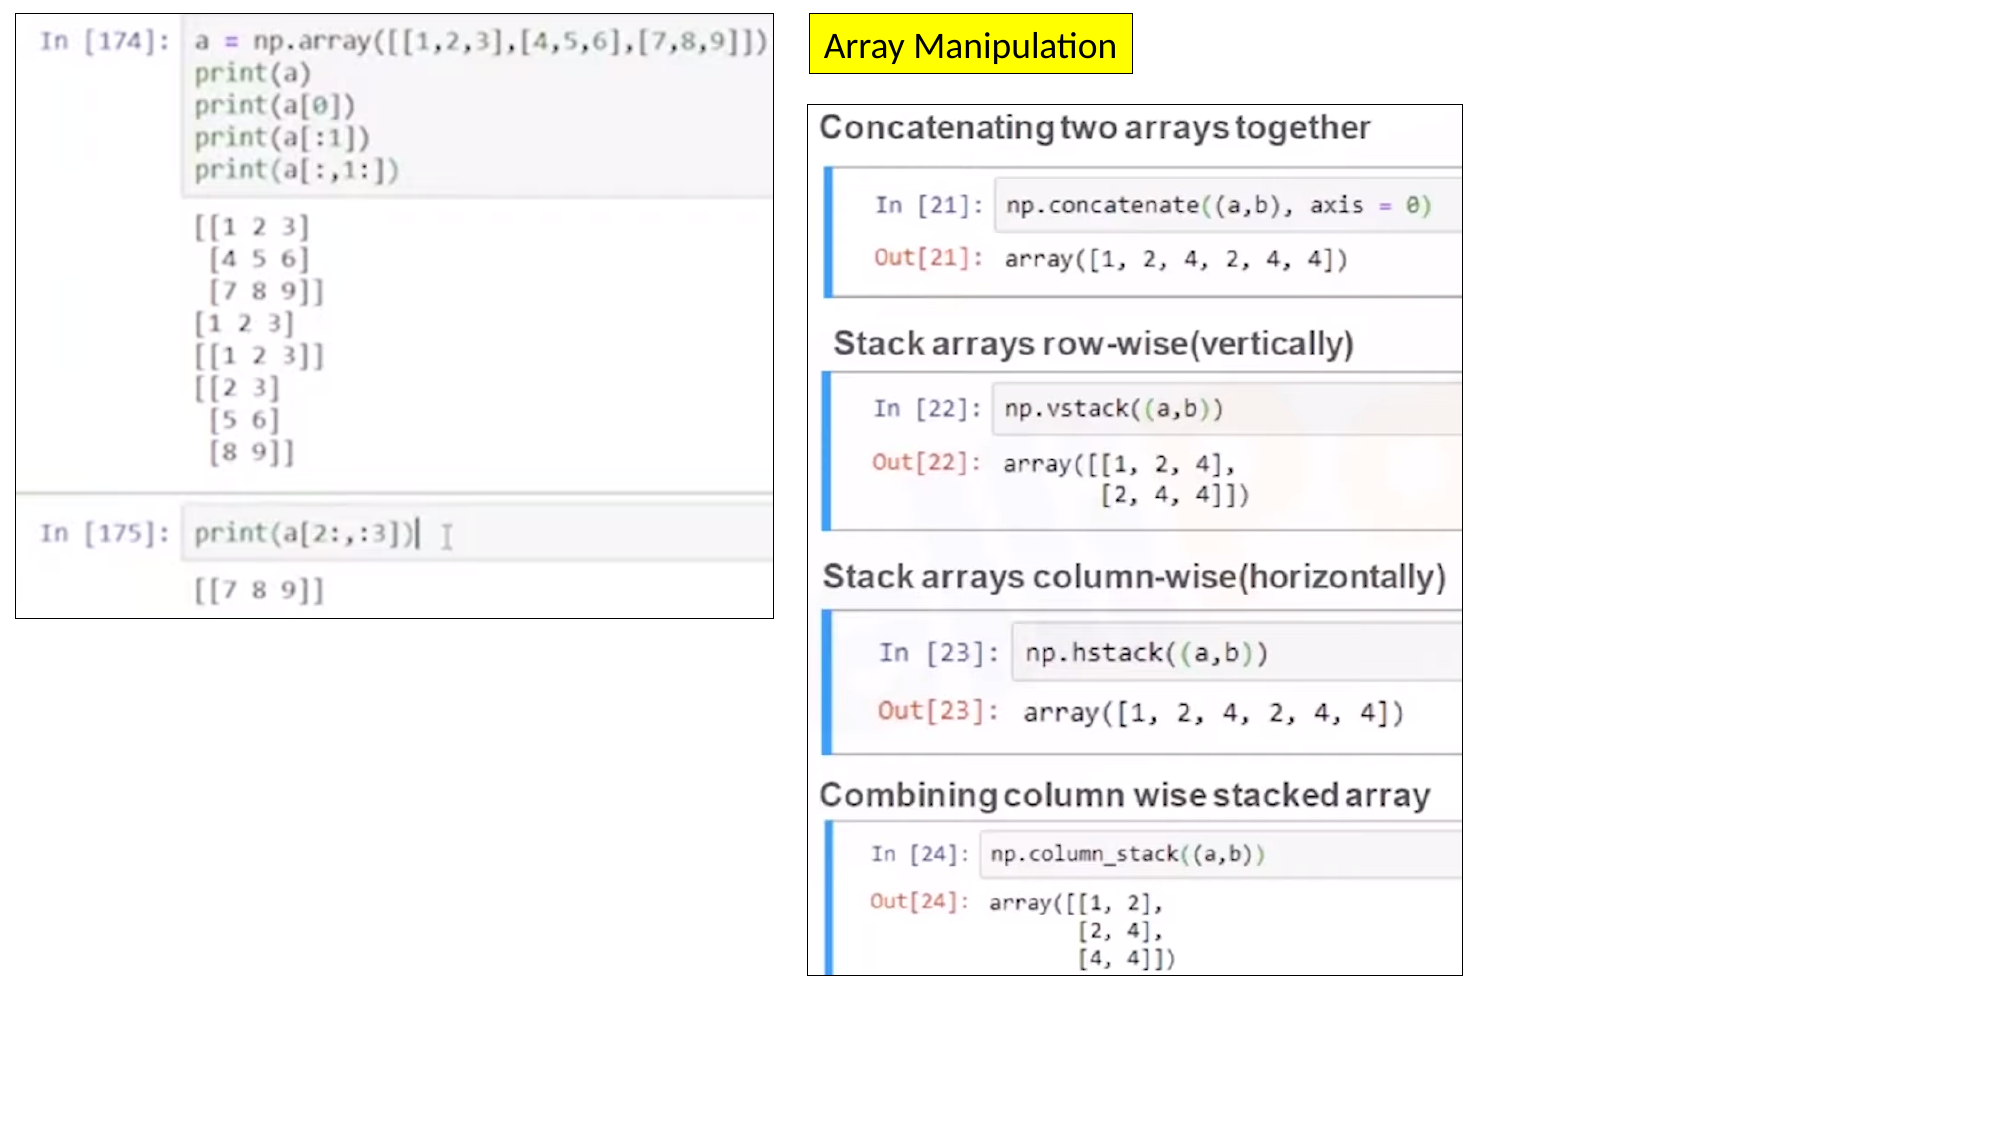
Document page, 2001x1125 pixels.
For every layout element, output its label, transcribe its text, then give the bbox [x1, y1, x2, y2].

picture [807, 104, 1463, 976]
picture [15, 13, 774, 619]
text_box Array Manipulation [809, 13, 1133, 74]
